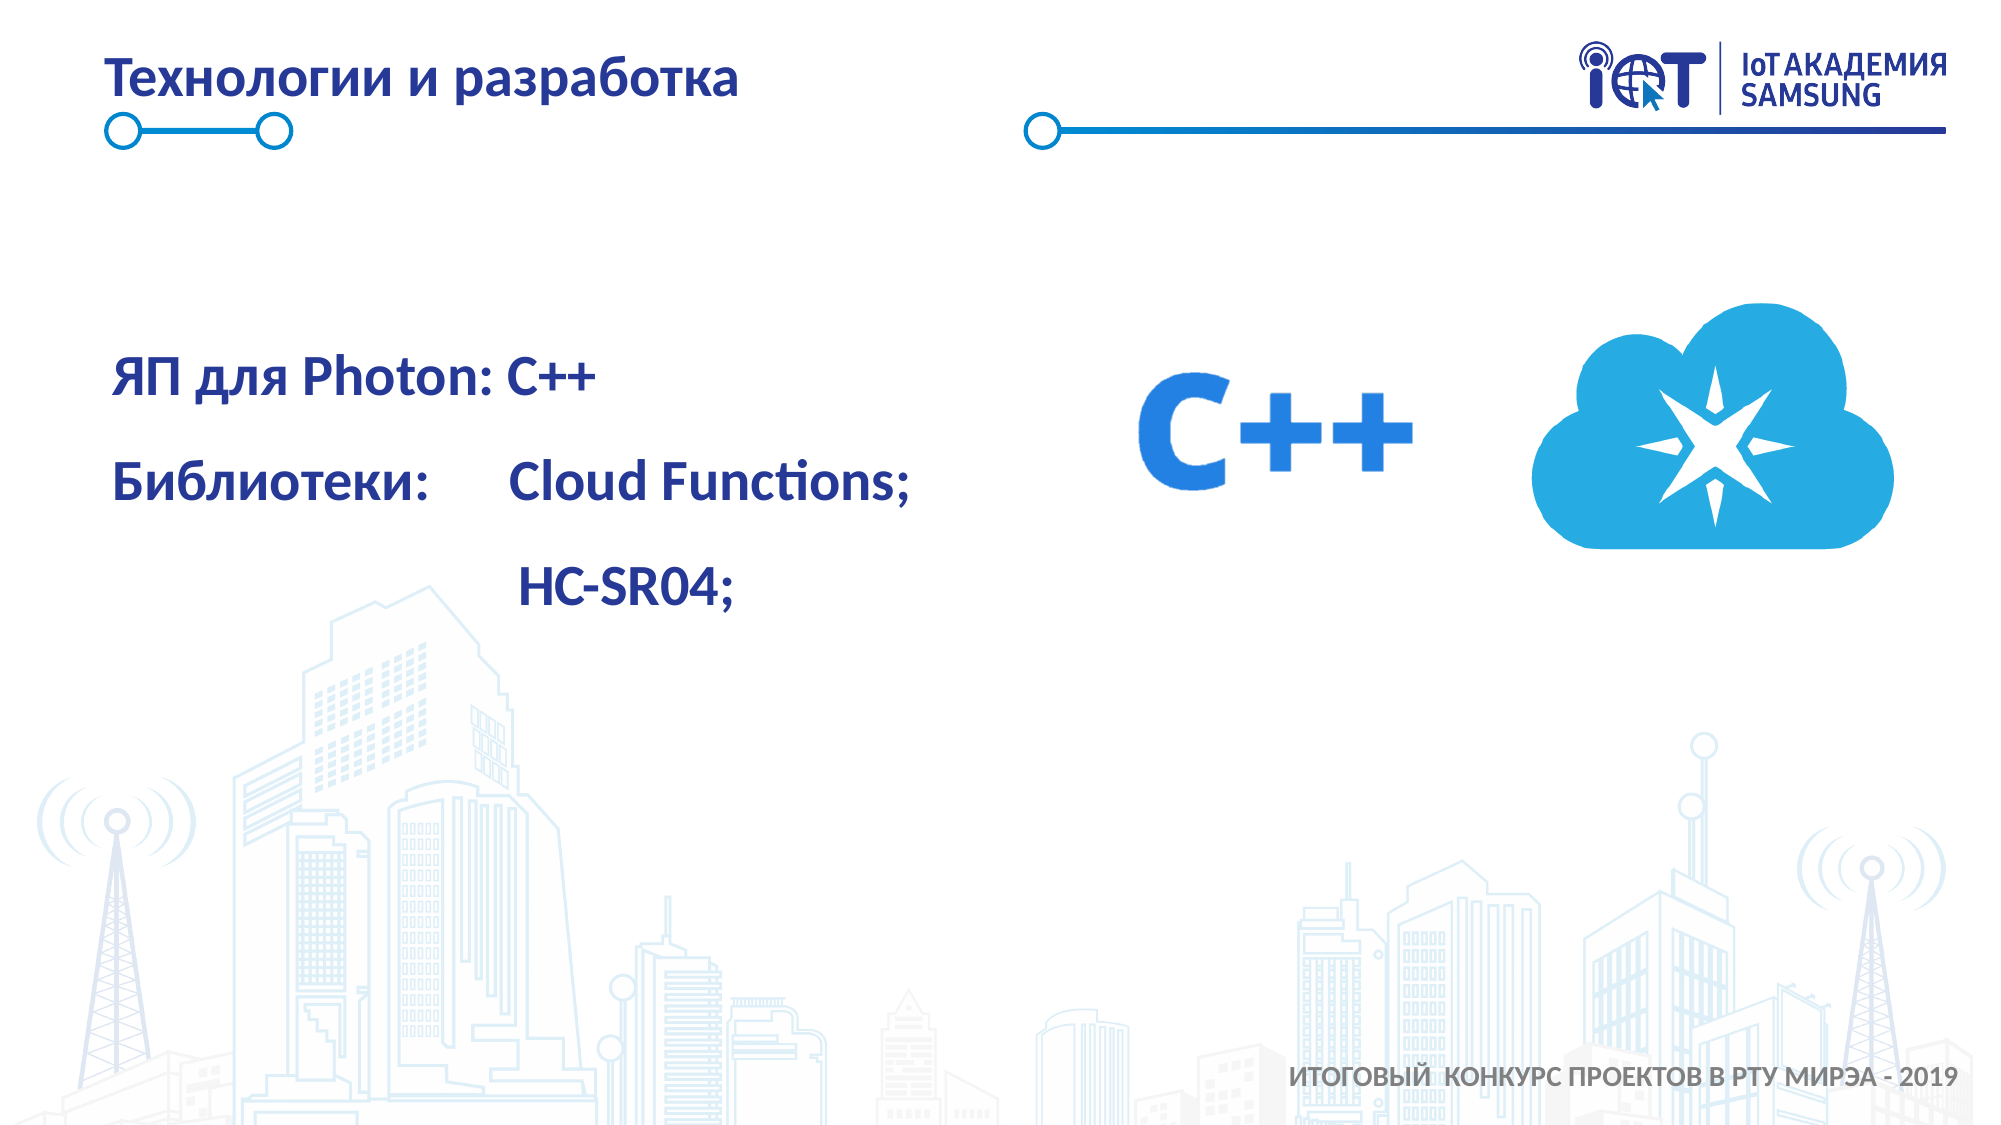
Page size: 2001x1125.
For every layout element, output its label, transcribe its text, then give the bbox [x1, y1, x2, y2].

text_box ЯП для Photon: С++ Библиотеки: Cloud Functions; HC-SR04; [97, 219, 1540, 700]
picture [1579, 41, 1946, 115]
title Технологии и разработка [89, 46, 1532, 113]
picture [1027, 283, 1903, 569]
